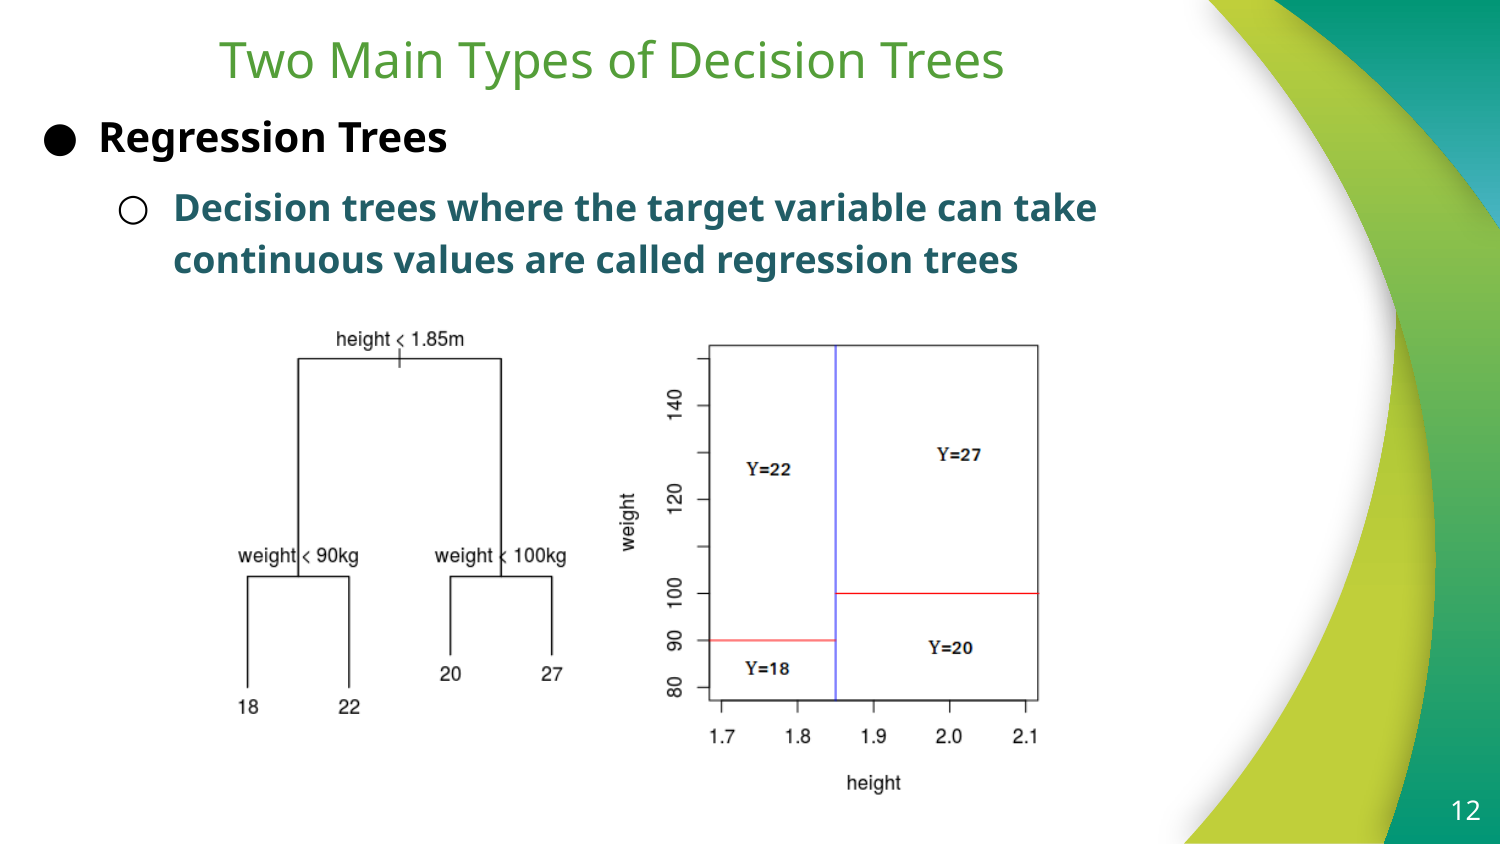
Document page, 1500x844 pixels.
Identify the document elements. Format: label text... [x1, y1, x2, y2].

list Regression Trees Decision trees where the target variable can take continuous values are called regression trees [41, 103, 1291, 820]
picture [231, 313, 1047, 802]
title Two Main Types of Decision Trees [41, 24, 1184, 89]
slide_number 12 [1391, 779, 1482, 844]
